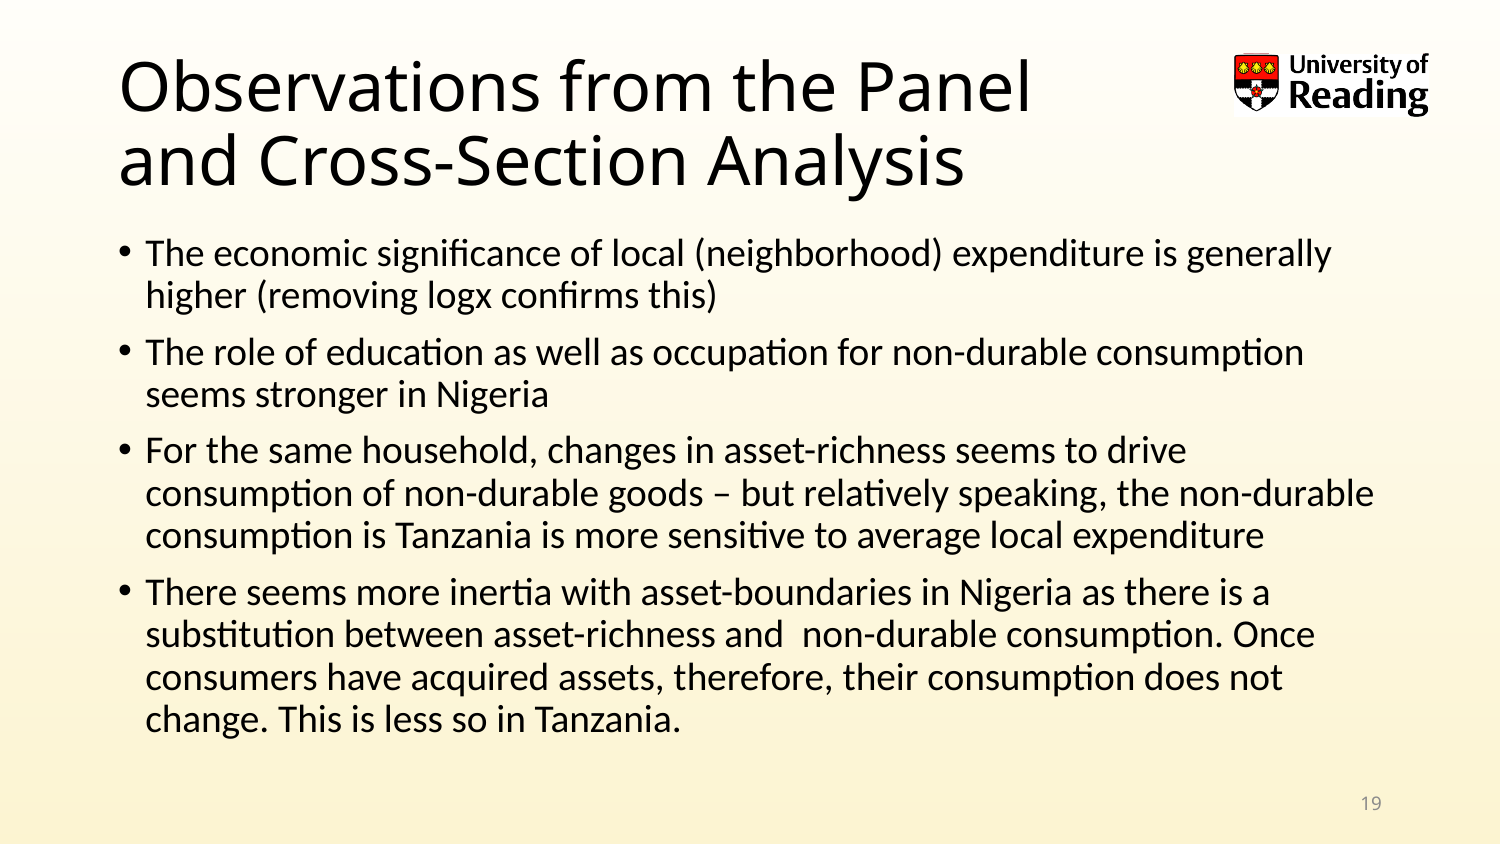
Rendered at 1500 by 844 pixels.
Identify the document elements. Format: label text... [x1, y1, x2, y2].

slide_number 19 [1059, 782, 1397, 827]
picture [1397, 53, 1429, 117]
title Observations from the Panel and Cross-Section Analysis [103, 44, 1397, 208]
list The economic significance of local (neighborhood) expenditure is generally higher (removing logx confirms this) The role of education as well as occupation for non-durable consumption seems stronger in Nigeria For the same household, changes in asset-richness seems to drive consumption of non-durable goods – but relatively speaking, the non-durable consumption is Tanzania is more sensitive to average local expenditure There seems more inertia with asset-boundaries in Nigeria as there is a substitution between asset-richness and non-durable consumption. Once consumers have acquired assets, therefore, their consumption does not change. This is less so in Tanzania. [103, 224, 1397, 760]
